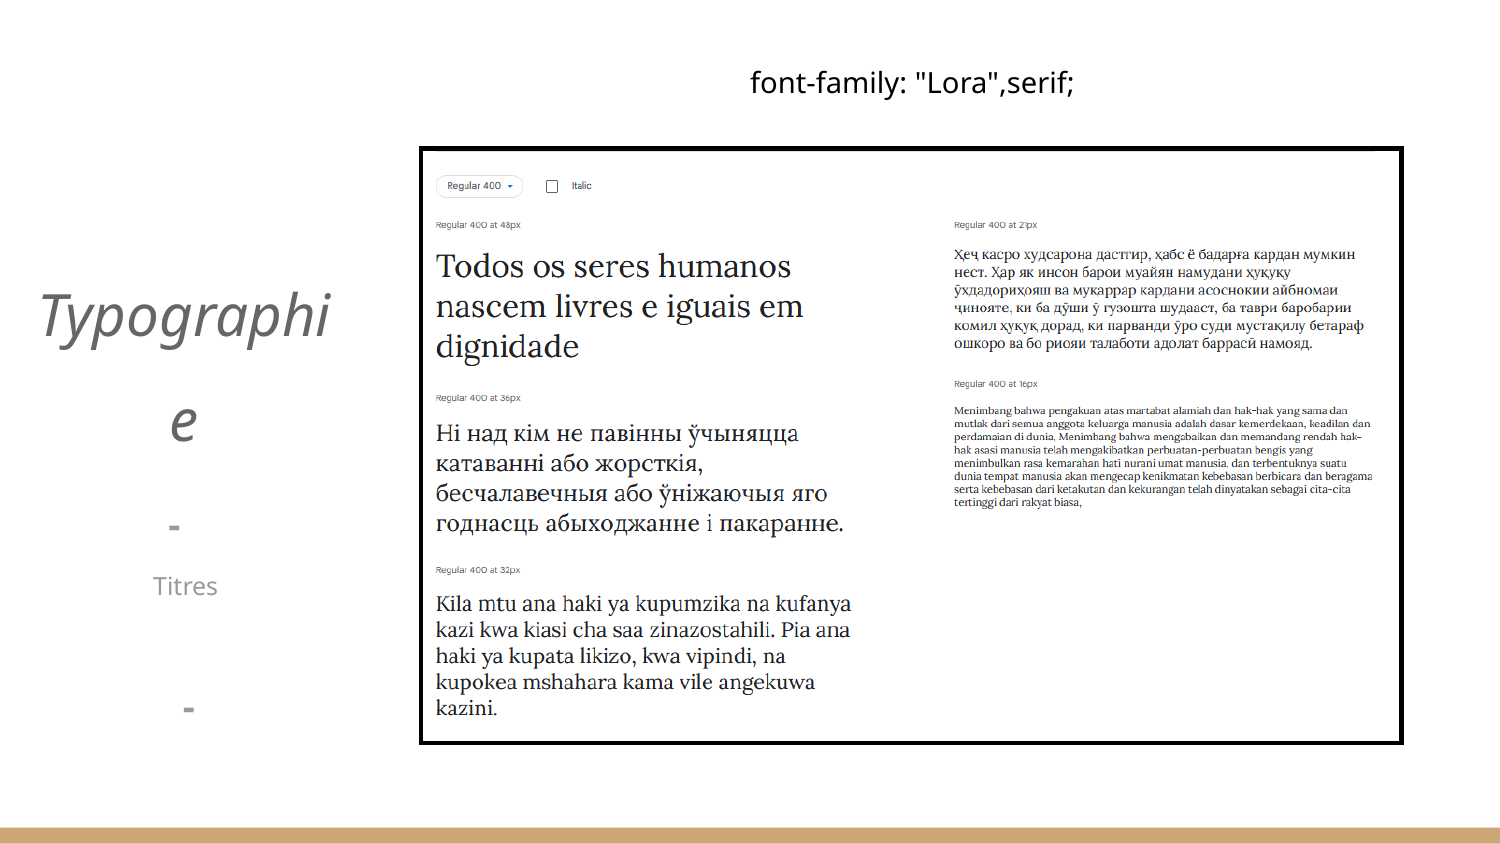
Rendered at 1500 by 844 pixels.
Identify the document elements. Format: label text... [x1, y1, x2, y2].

text_box font-family: "Lora",serif; [511, 49, 1311, 146]
picture [422, 150, 1400, 742]
text_box Typographie - Titres - [12, 228, 356, 803]
